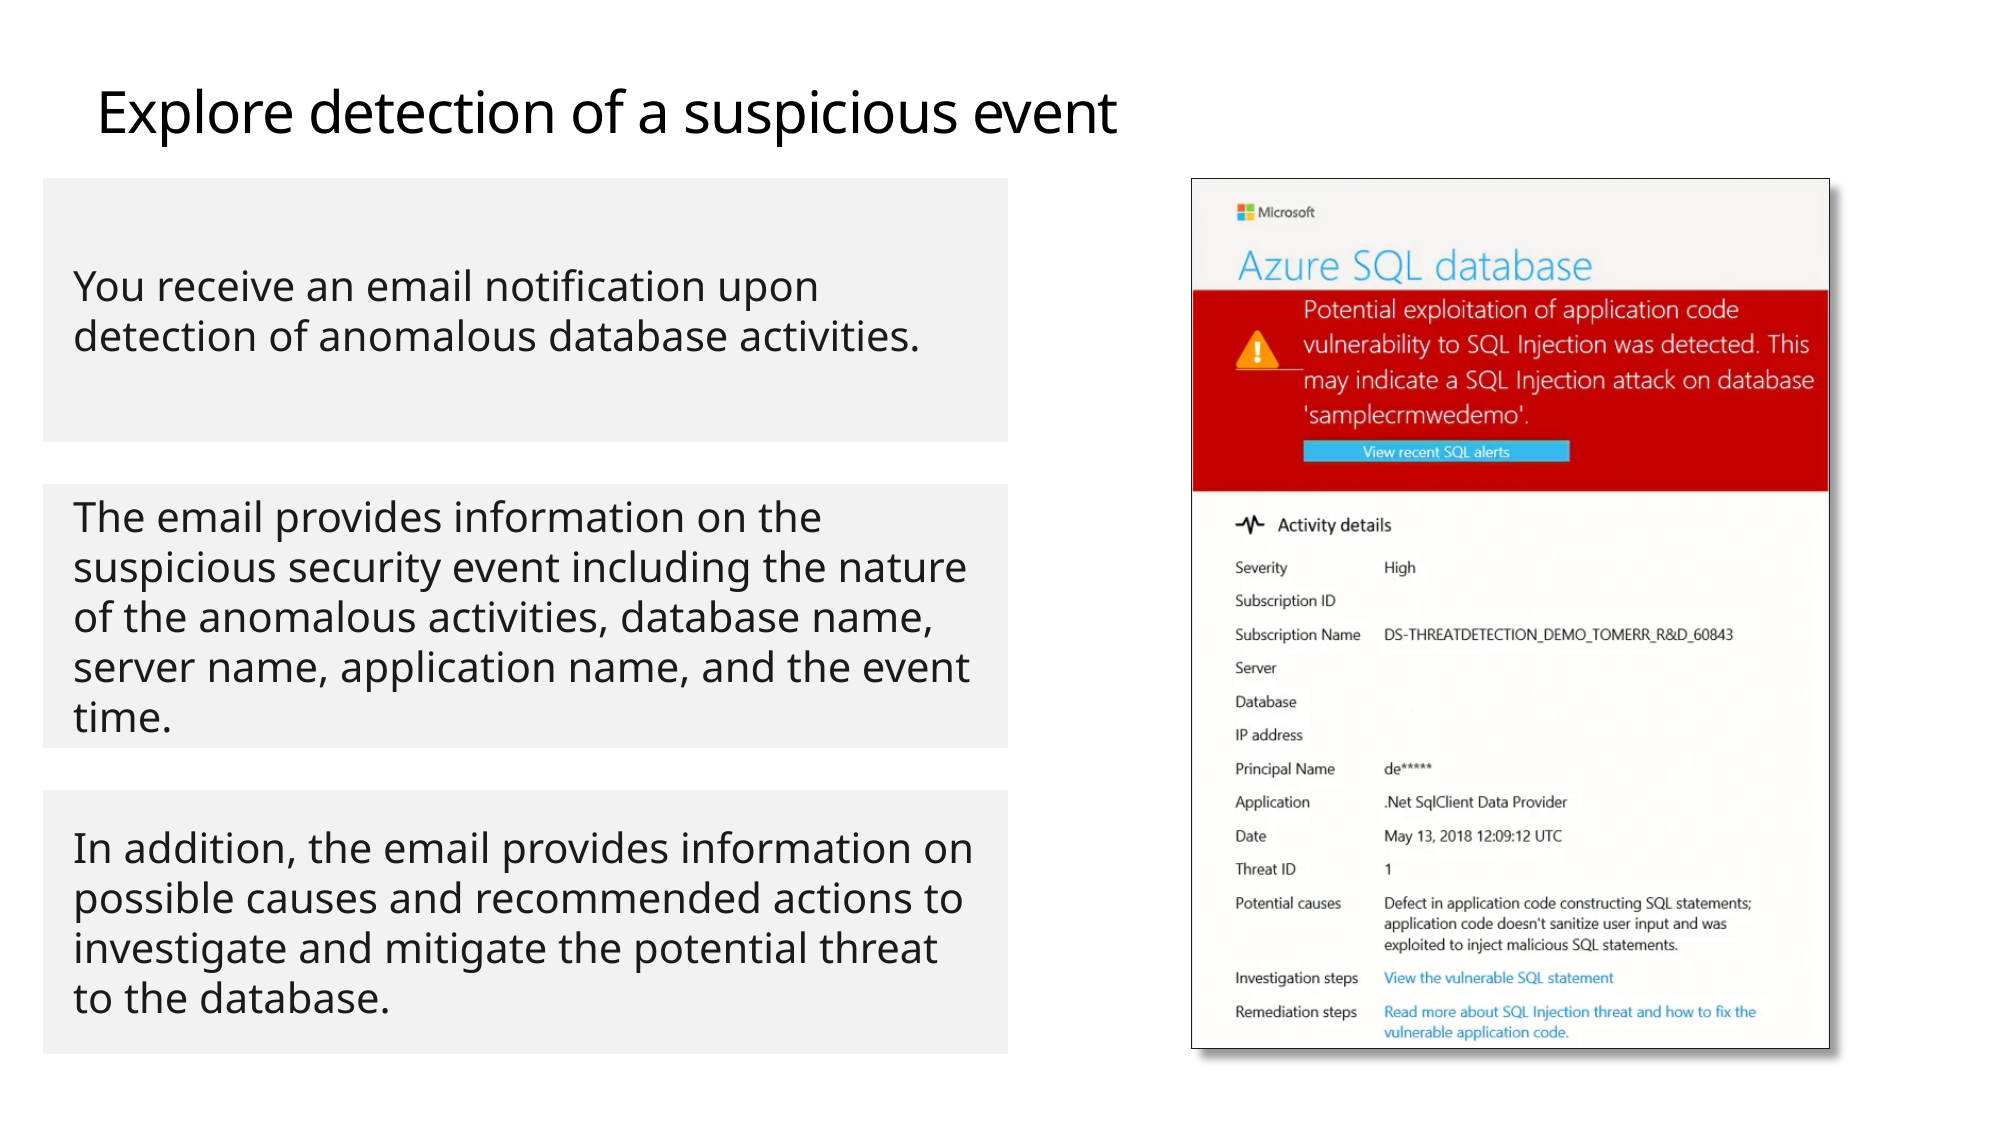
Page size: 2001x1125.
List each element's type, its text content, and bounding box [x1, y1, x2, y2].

title Explore detection of a suspicious event [96, 75, 1904, 146]
text_box You receive an email notification upon detection of anomalous database activities. [43, 178, 1008, 442]
text_box In addition, the email provides information on possible causes and recommended actions to investigate and mitigate the potential threat to the database. [43, 790, 1008, 1054]
text_box The email provides information on the suspicious security event including the nature of the anomalous activities, database name, server name, application name, and the event time. [43, 484, 1008, 748]
picture [1191, 178, 1830, 1049]
